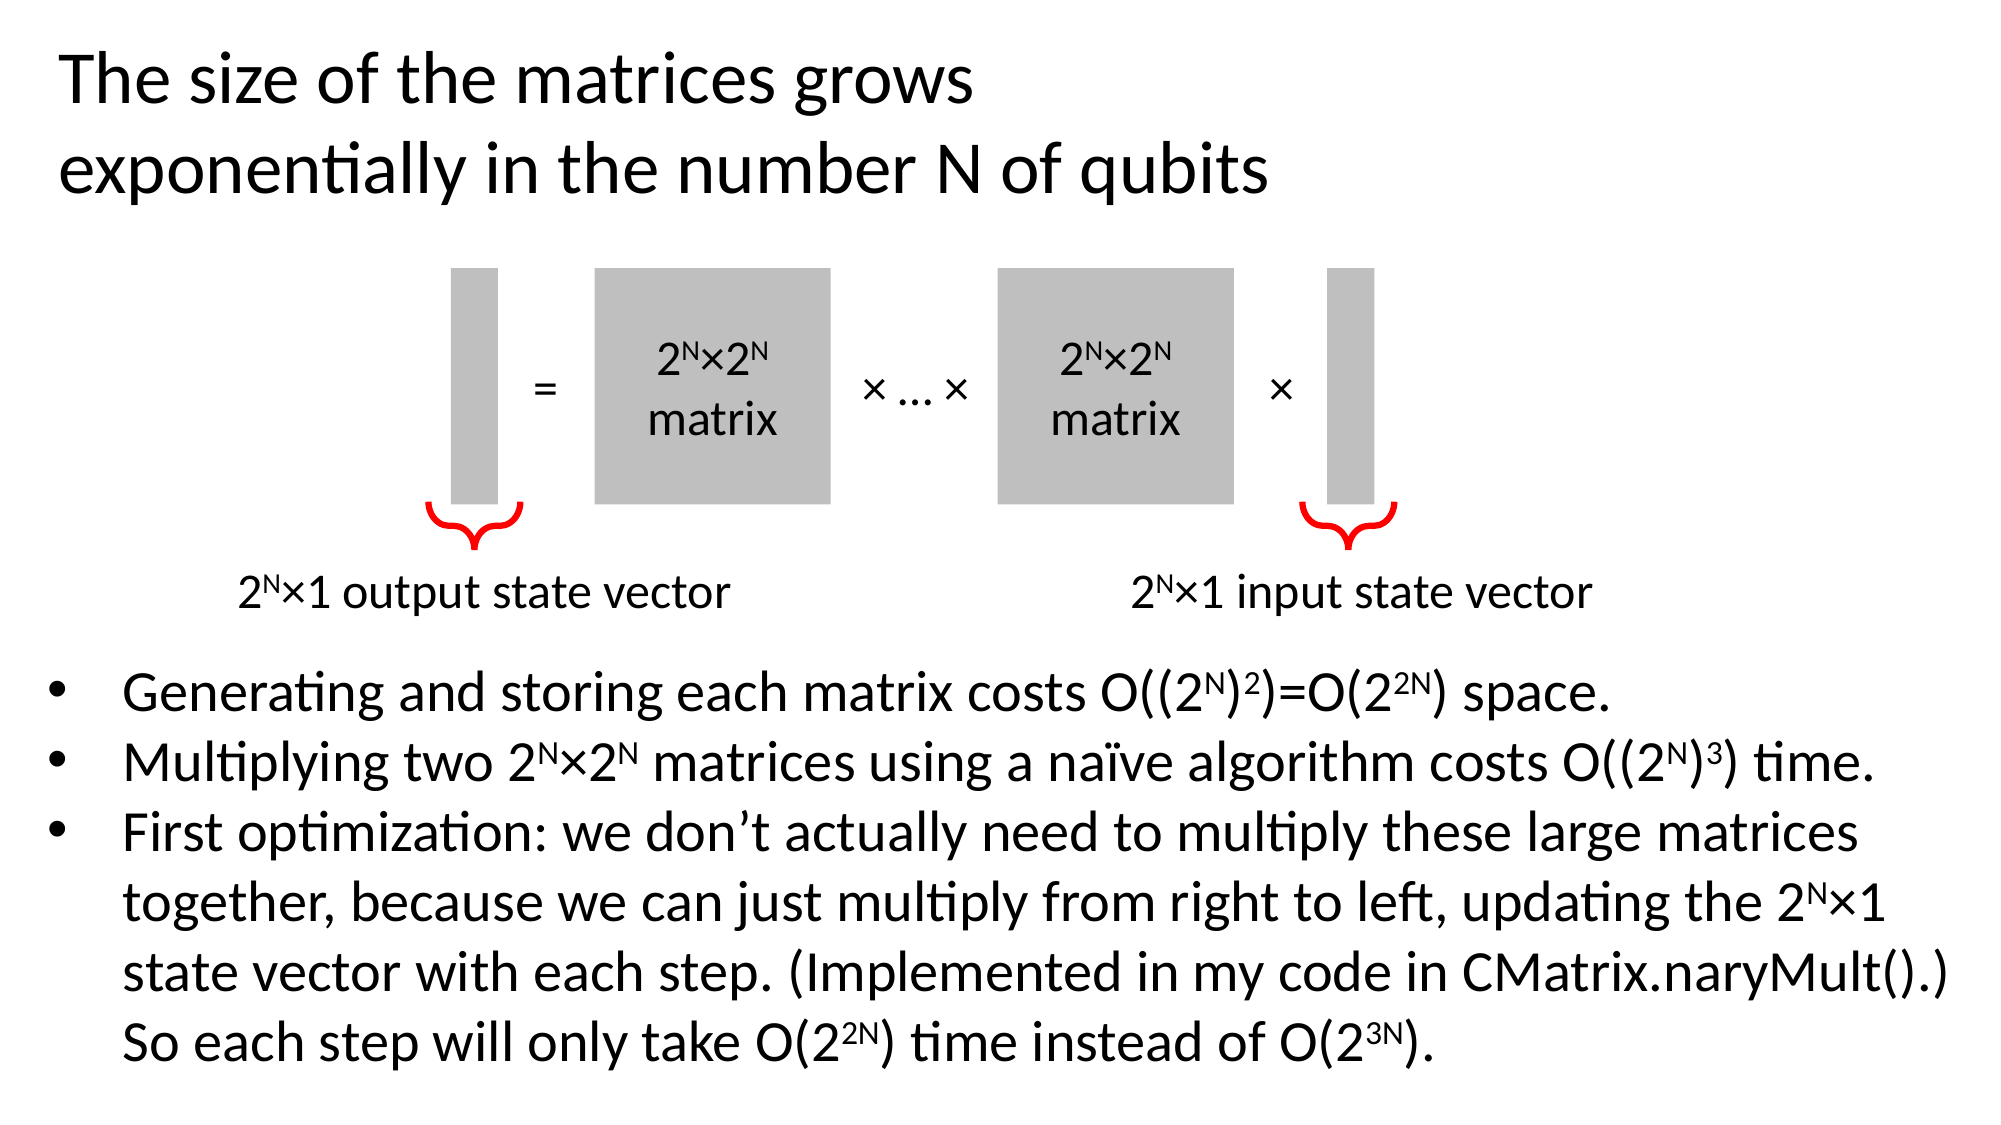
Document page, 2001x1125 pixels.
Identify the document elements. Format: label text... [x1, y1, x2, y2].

text_box 2N×1 output state vector [222, 550, 752, 626]
text_box The size of the matrices grows exponentially in the number N of qubits [43, 21, 1864, 217]
text_box = [510, 348, 582, 424]
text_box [997, 268, 1234, 505]
text_box Generating and storing each matrix costs O((2N)2)=O(22N) space. Multiplying two 2N×2N matrices using a naïve algorithm costs O((2N)3) time. First optimization: we don’t actually need to multiply these large matrices together, because we can just multiply from right to left, updating the 2N×1 state vector with each step. (Implemented in my code in CMatrix.naryMult().) So each step will only take O(22N) time instead of O(23N). [33, 646, 1990, 1081]
text_box [427, 501, 521, 551]
text_box [1326, 267, 1375, 505]
text_box × … × [843, 348, 988, 424]
text_box [450, 267, 499, 501]
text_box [594, 268, 831, 505]
text_box 2N×1 input state vector [1115, 550, 1694, 626]
text_box × [1246, 348, 1318, 424]
text_box [1301, 501, 1395, 550]
